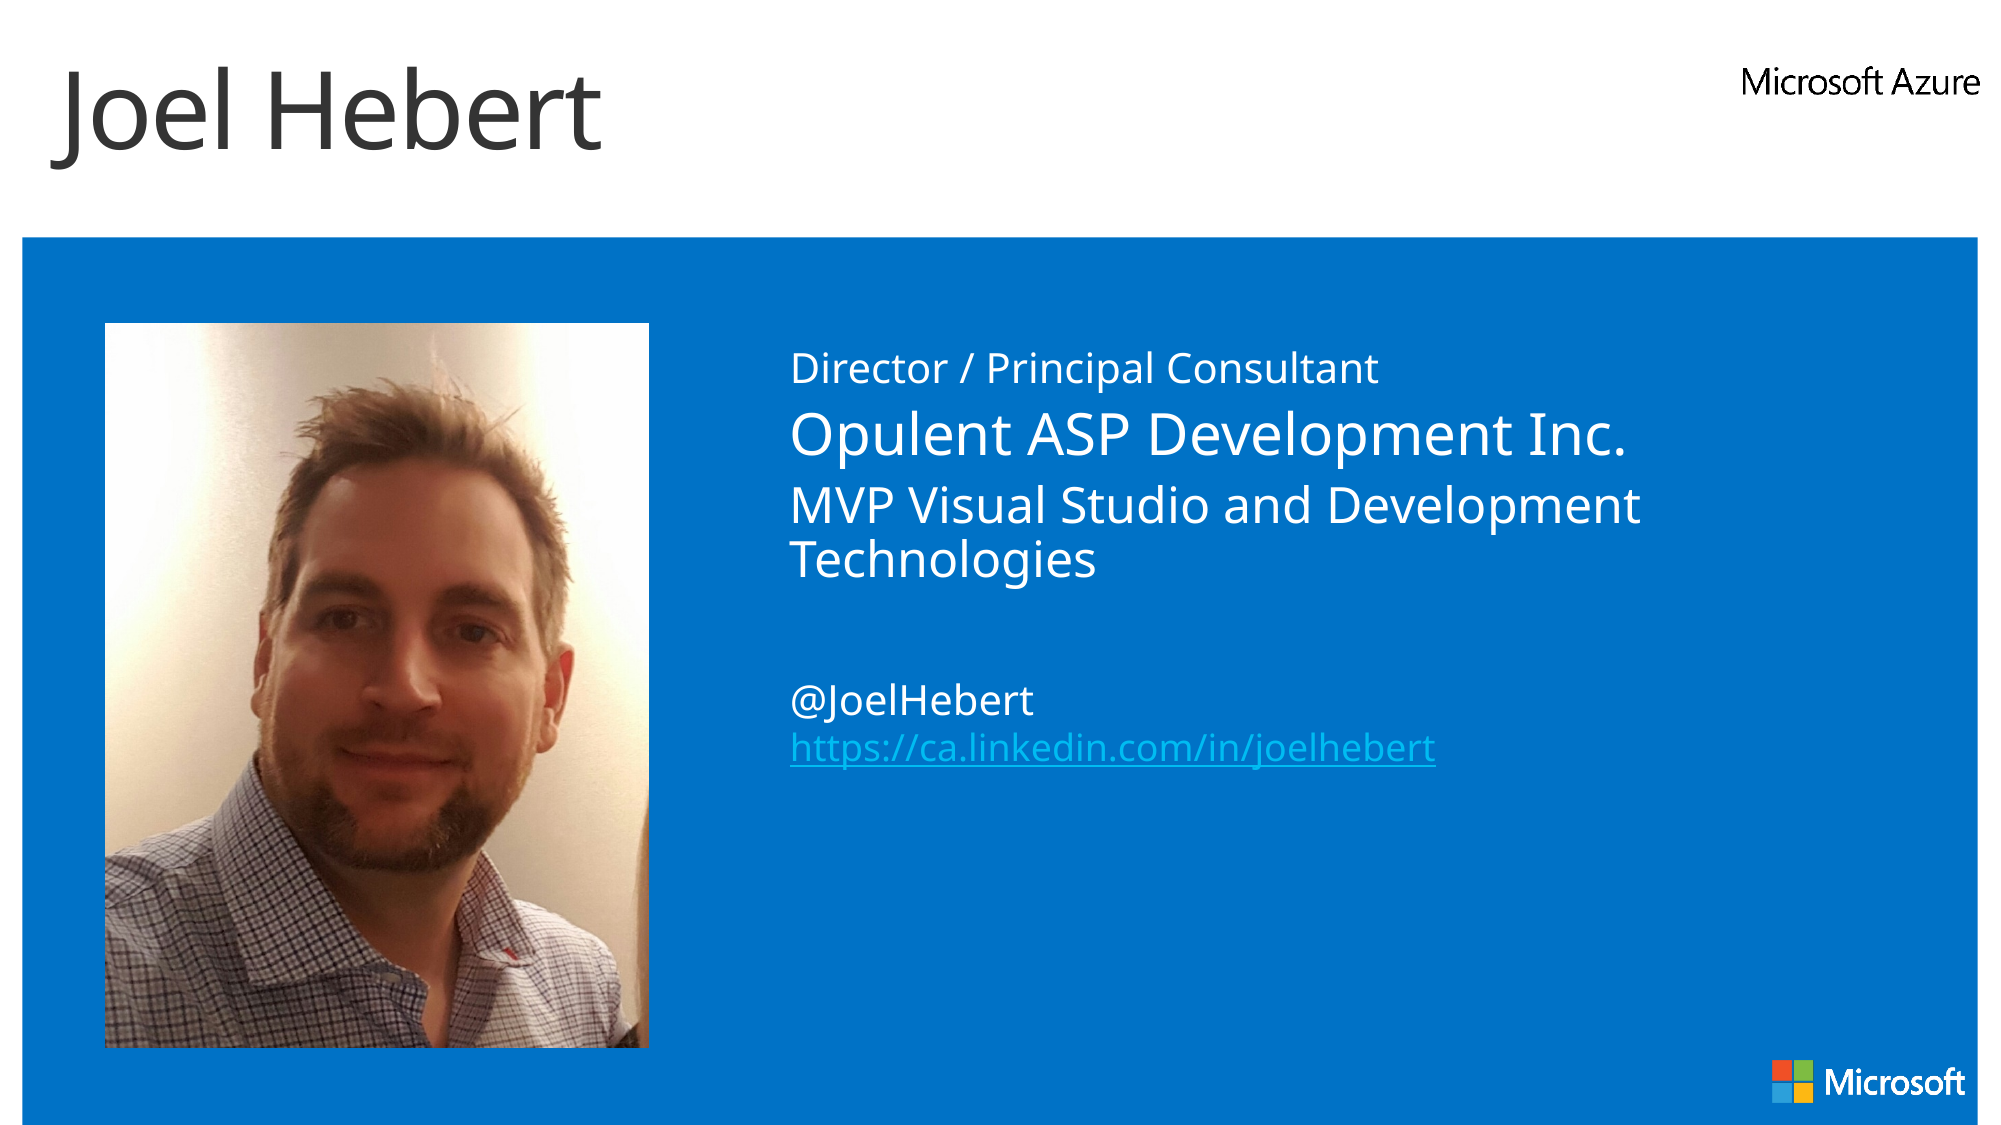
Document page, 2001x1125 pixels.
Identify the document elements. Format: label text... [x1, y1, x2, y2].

picture [104, 323, 649, 1048]
title Joel Hebert [45, 48, 1665, 200]
text_box Director / Principal Consultant Opulent ASP Development Inc. MVP Visual Studio and Development Technologies [760, 323, 1696, 580]
picture [1772, 1060, 1965, 1103]
picture [1724, 49, 1998, 113]
text_box @JoelHebert https://ca.linkedin.com/in/joelhebert [760, 580, 1960, 800]
